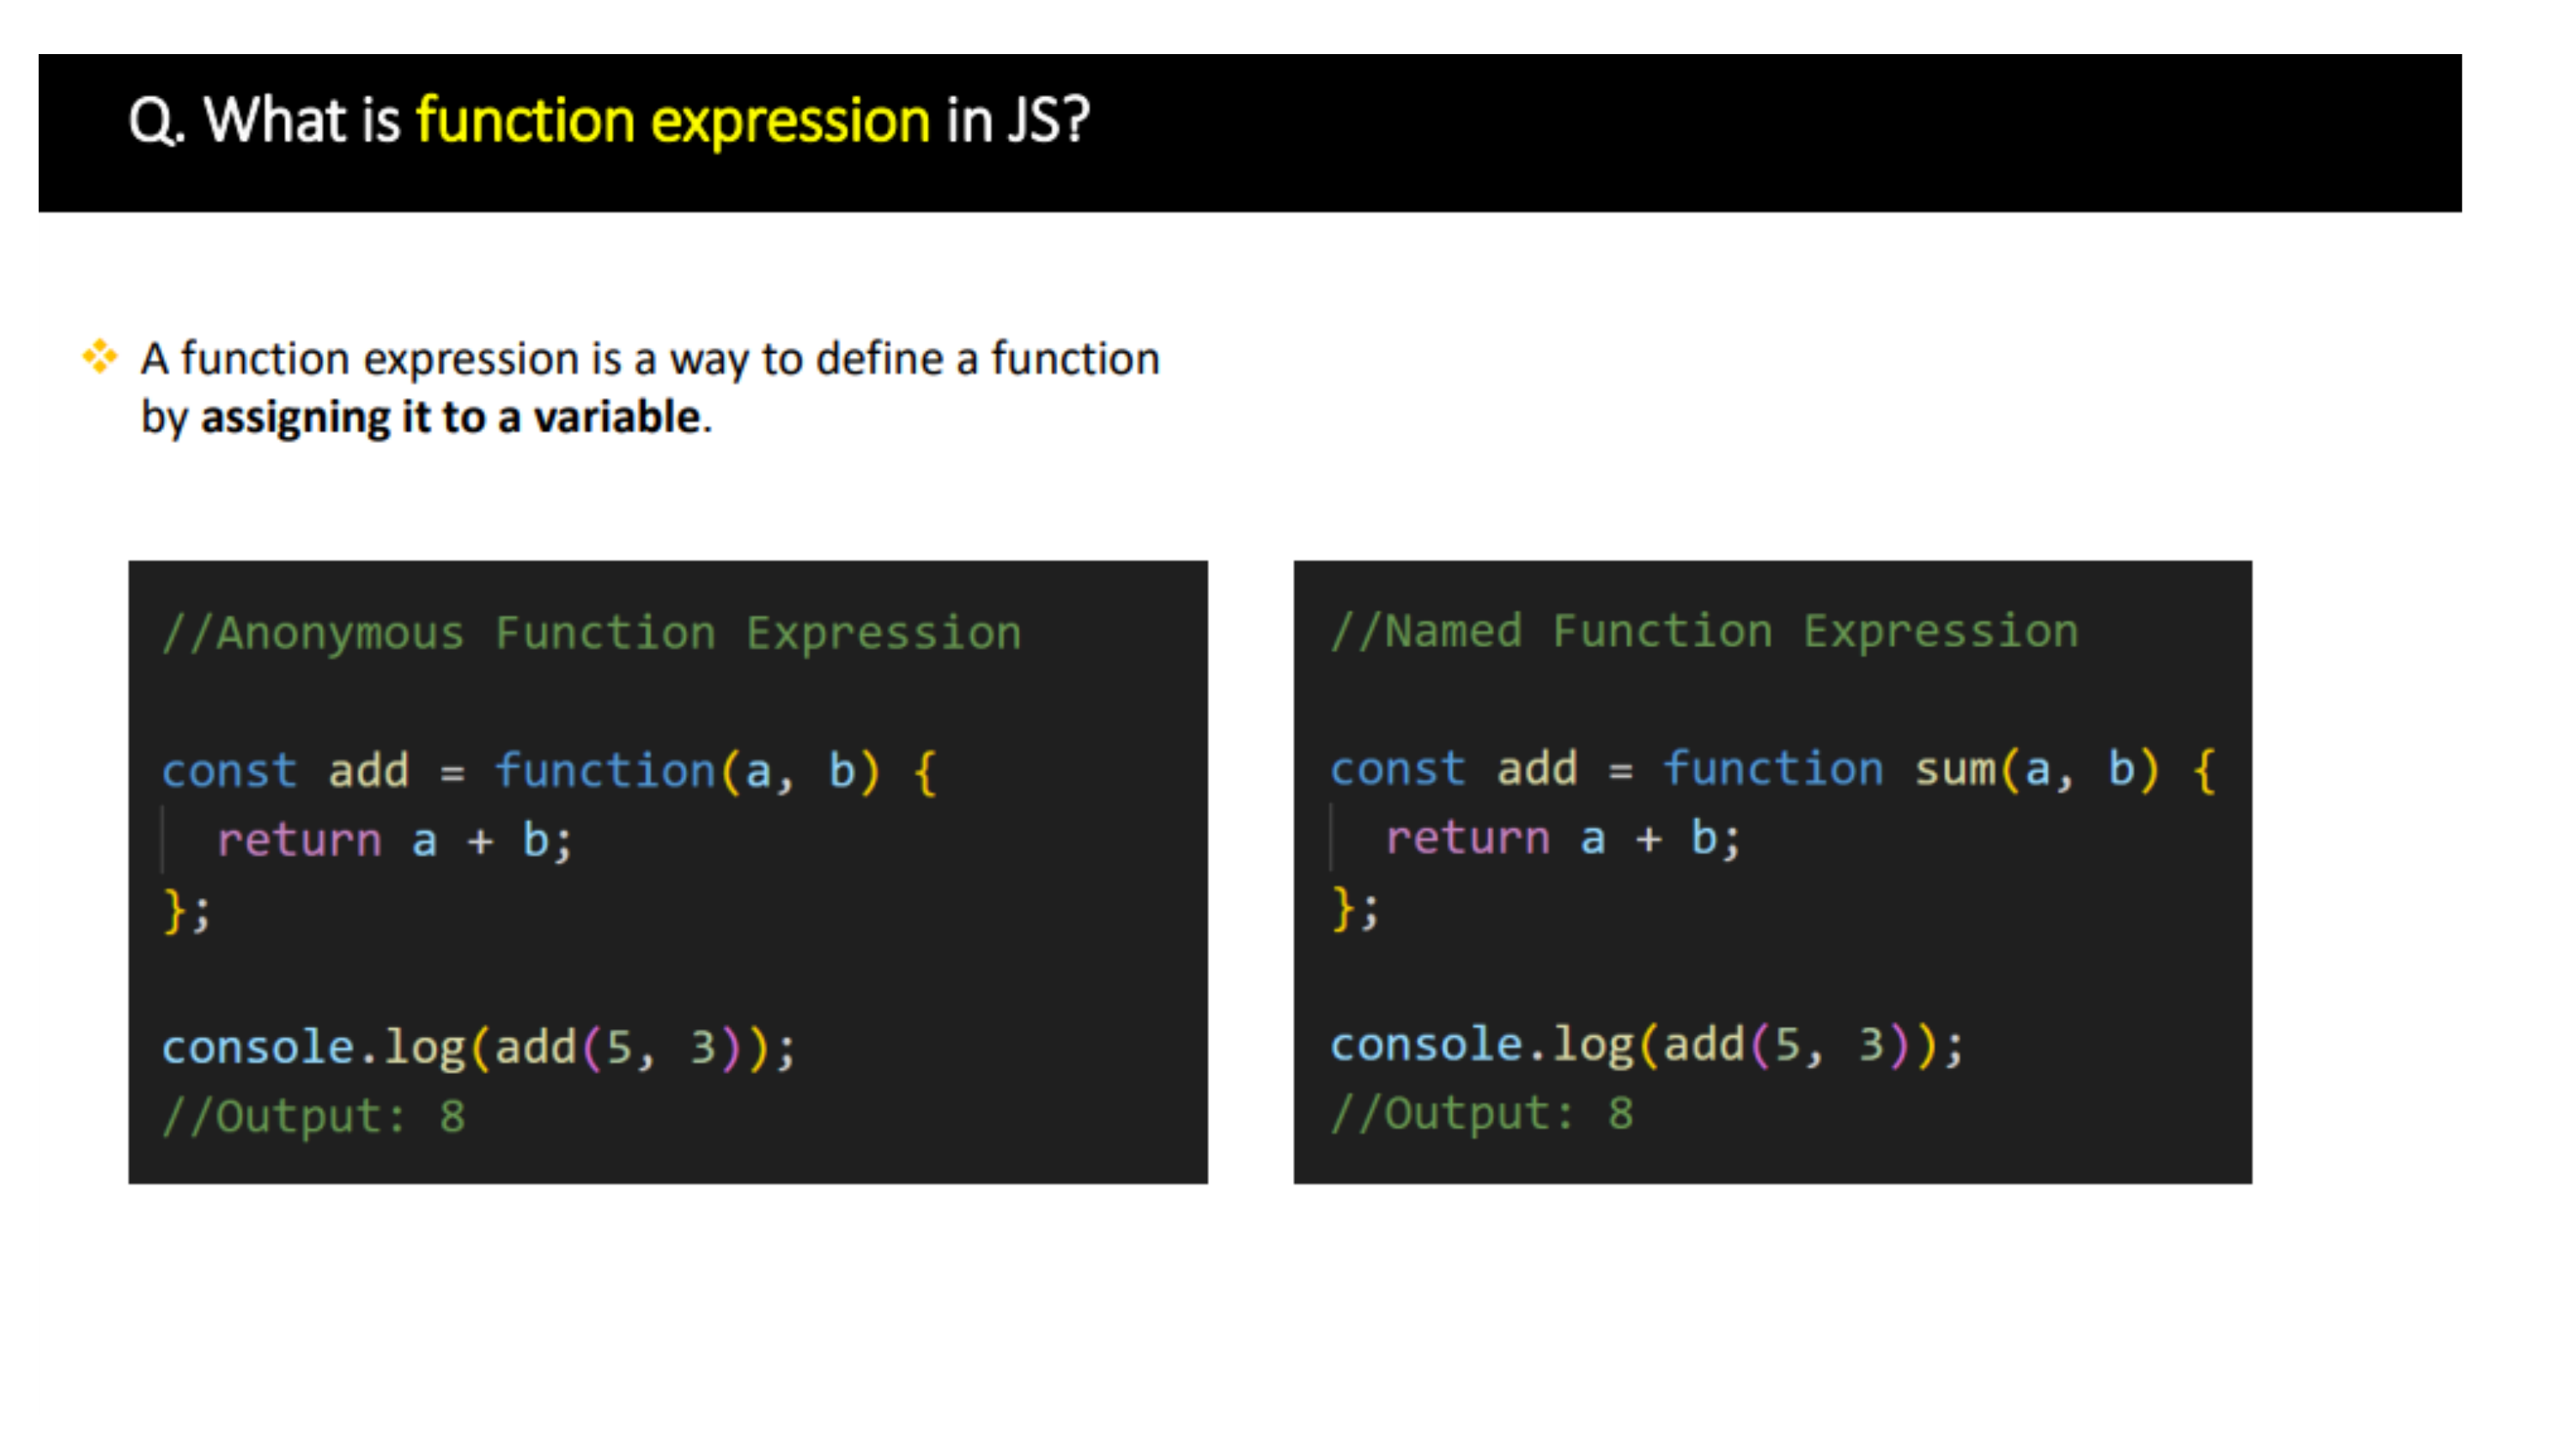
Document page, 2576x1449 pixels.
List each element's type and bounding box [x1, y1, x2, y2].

text_box [39, 54, 2463, 1415]
